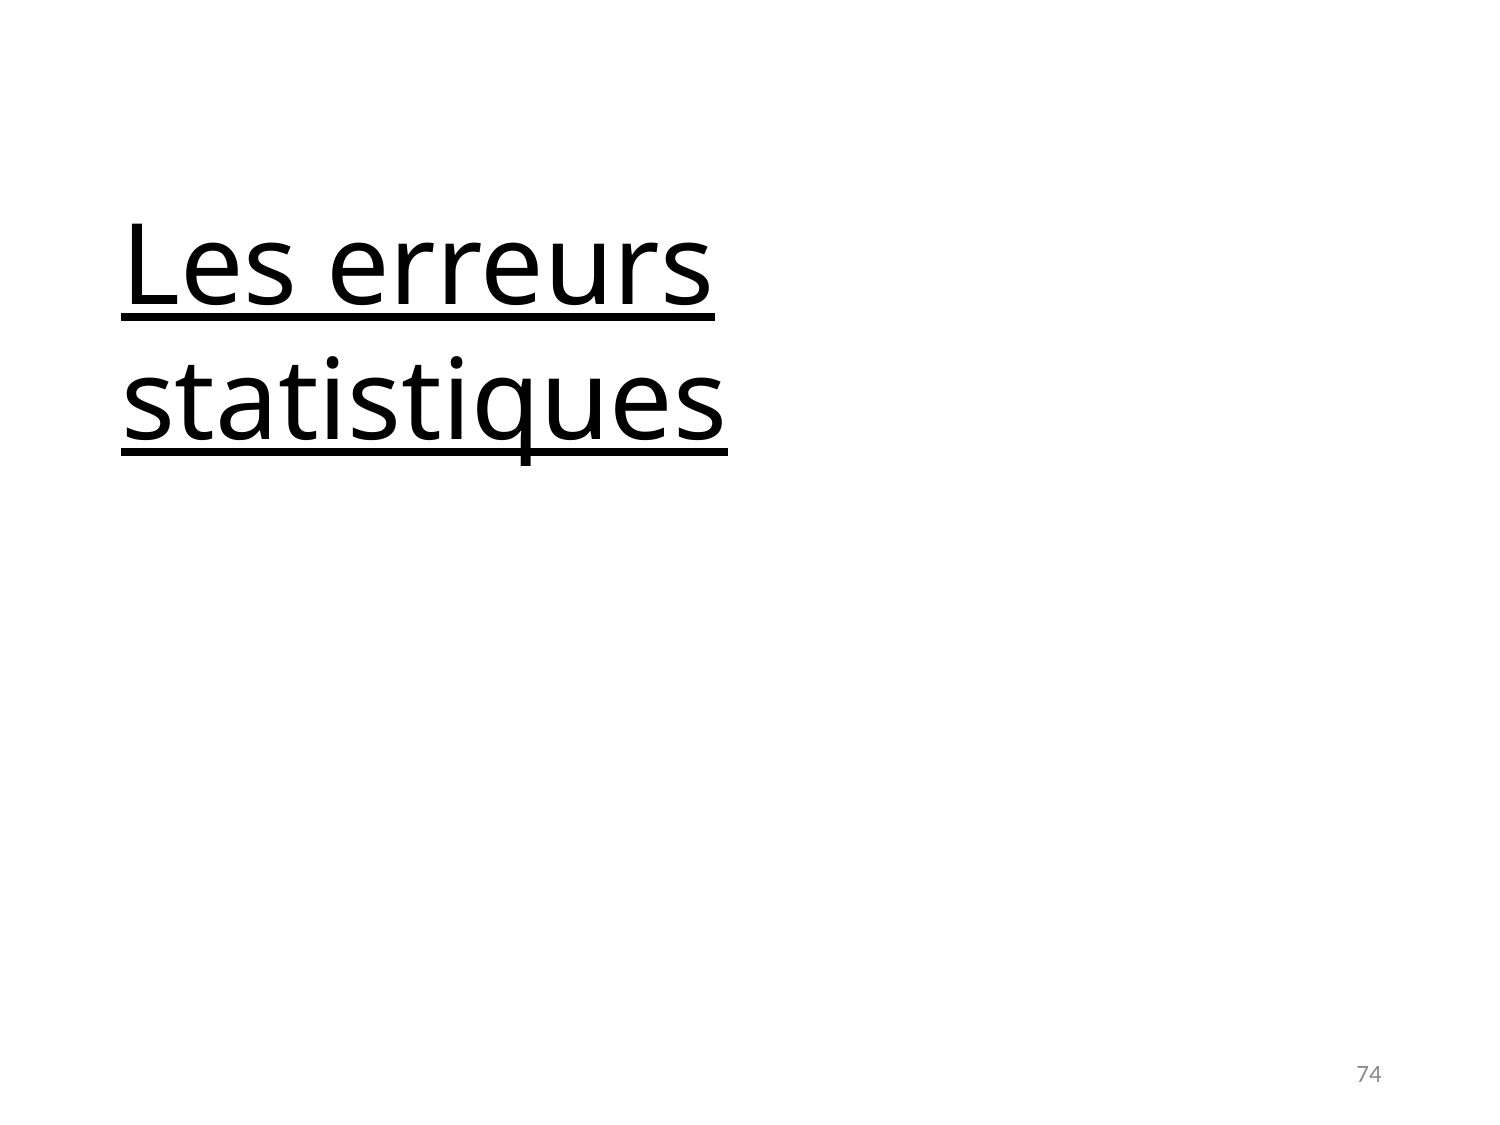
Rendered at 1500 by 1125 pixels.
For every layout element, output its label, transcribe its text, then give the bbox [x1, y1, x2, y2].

slide_number 74 [1059, 1042, 1397, 1103]
text_box Les erreurs statistiques [106, 184, 1044, 470]
